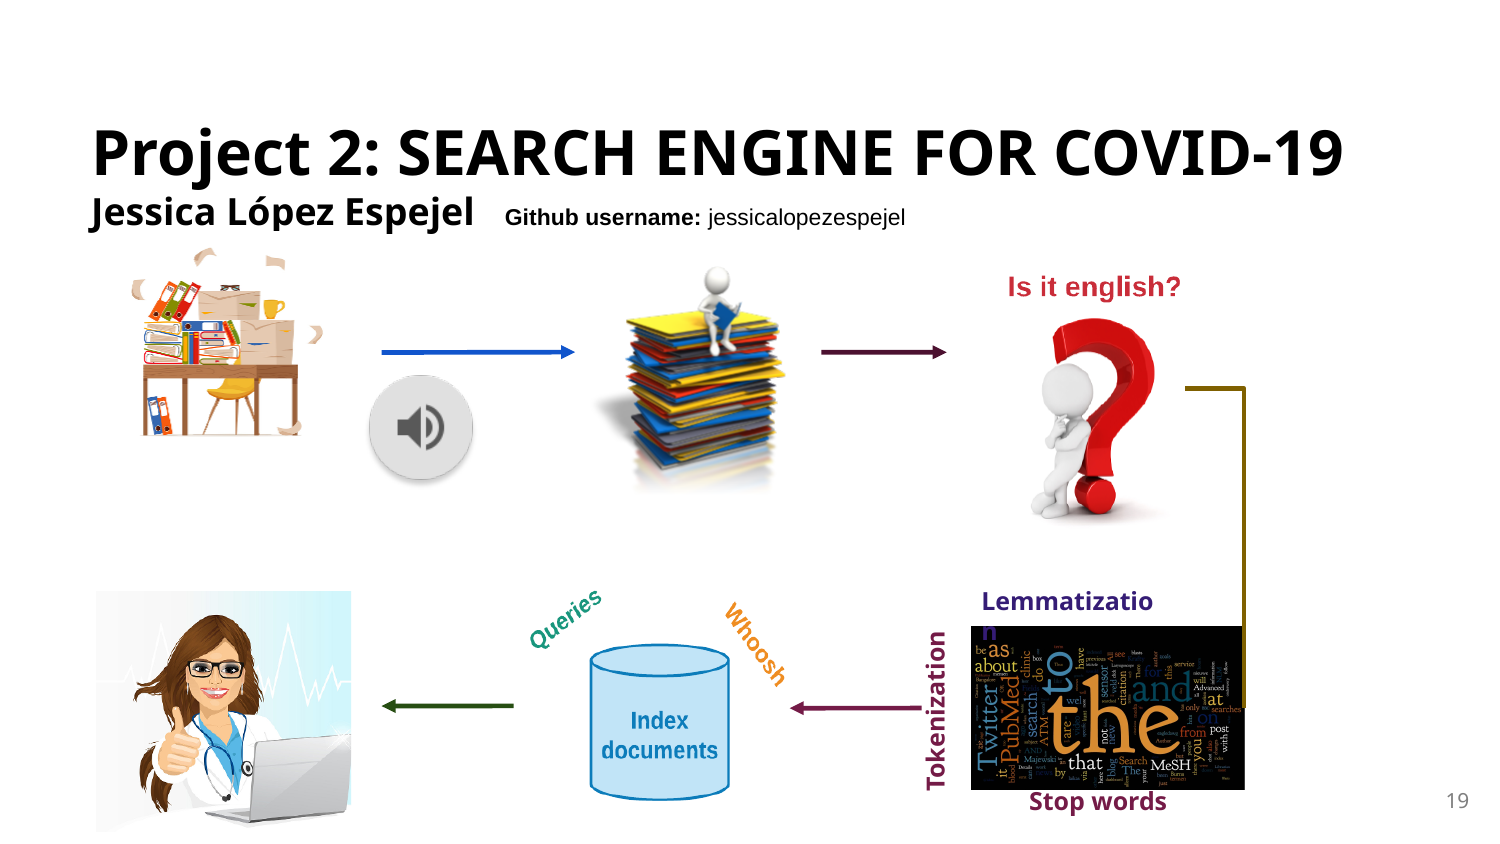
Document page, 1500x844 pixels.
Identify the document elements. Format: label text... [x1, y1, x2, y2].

picture [99, 231, 338, 467]
picture [93, 580, 360, 832]
text_box Stop words [971, 797, 1225, 831]
text_box Tokenization [904, 609, 965, 807]
picture [523, 570, 795, 815]
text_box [1184, 388, 1245, 709]
picture [358, 365, 483, 490]
picture [555, 231, 822, 503]
text_box Lemmatization [966, 570, 1175, 631]
slide_number ‹#› [1394, 769, 1484, 834]
title Project 2: SEARCH ENGINE FOR COVID-19 Jessica López Espejel Github username: jessicalopezespejel [76, 98, 1474, 261]
picture [971, 626, 1245, 790]
picture [985, 247, 1186, 530]
